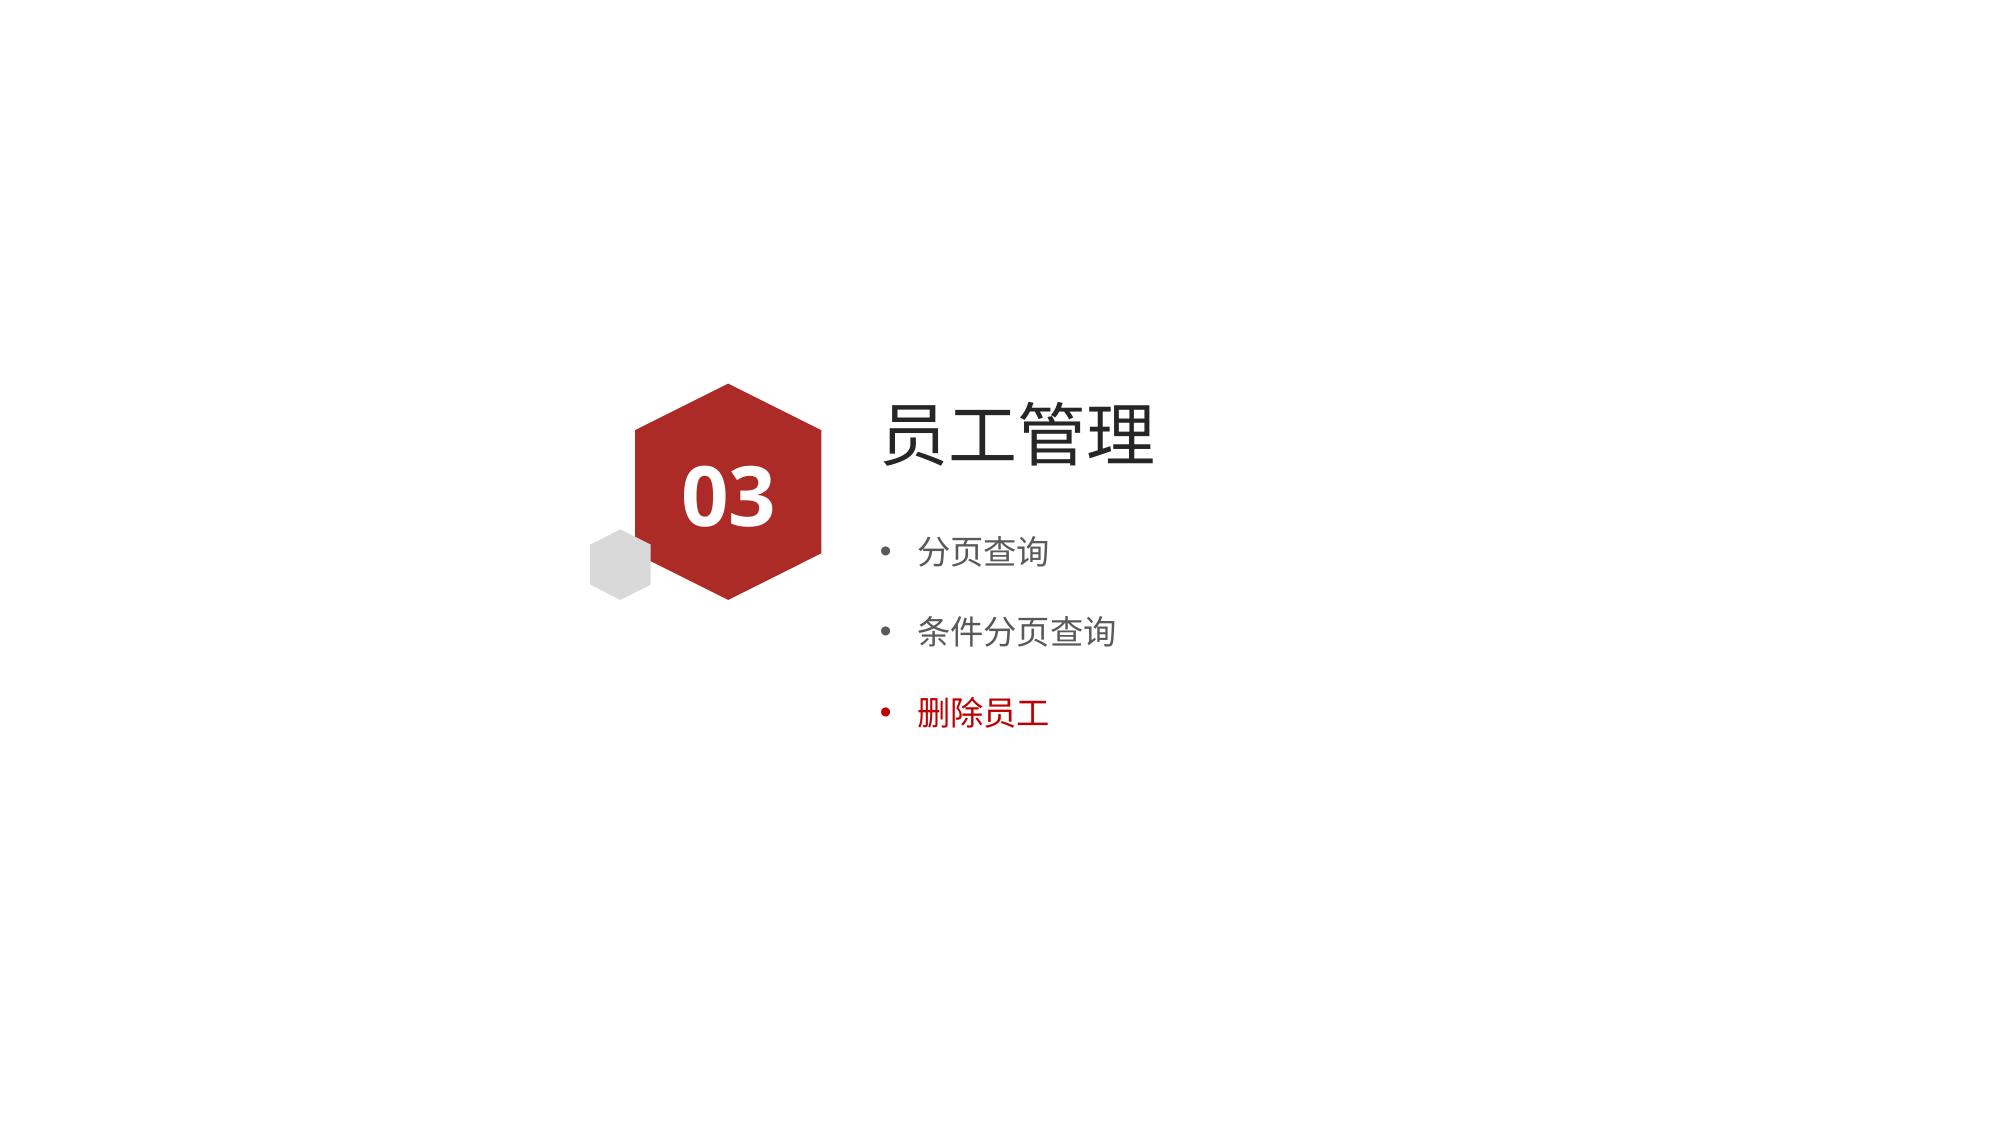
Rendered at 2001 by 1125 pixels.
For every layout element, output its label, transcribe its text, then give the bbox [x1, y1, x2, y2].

list 03 [636, 404, 822, 594]
title 员工管理 [864, 393, 1969, 484]
list 分页查询 条件分页查询 删除员工 [864, 503, 1762, 837]
